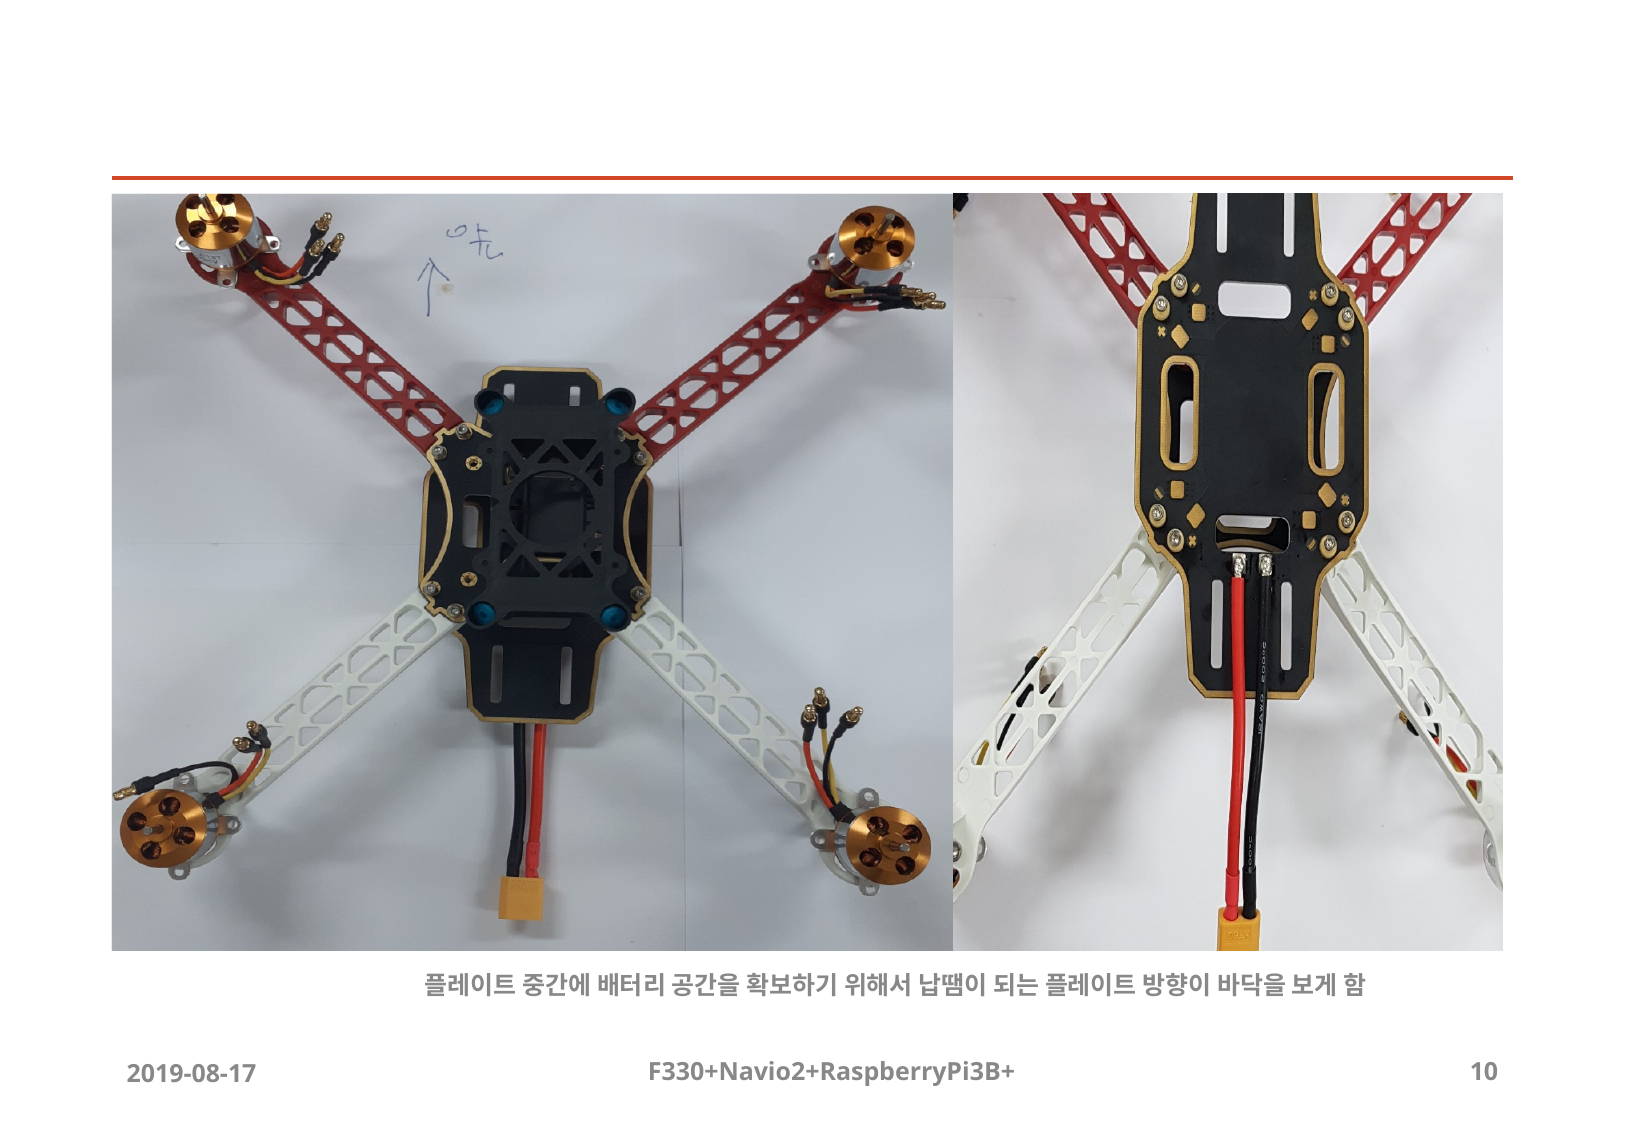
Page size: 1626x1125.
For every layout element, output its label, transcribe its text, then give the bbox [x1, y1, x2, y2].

footer 플레이트 중간에 배터리 공간을 확보하기 위해서 납땜이 되는 플레이트 방향이 바닥을 보게 함 [315, 950, 1478, 1018]
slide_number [111, 1042, 303, 1103]
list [153, 150, 912, 994]
slide_number ‹#› [1433, 1042, 1514, 1103]
picture [112, 194, 153, 950]
picture [912, 192, 1503, 952]
text_box F330+Navio2+RaspberryPi3B+ [557, 1040, 1106, 1101]
